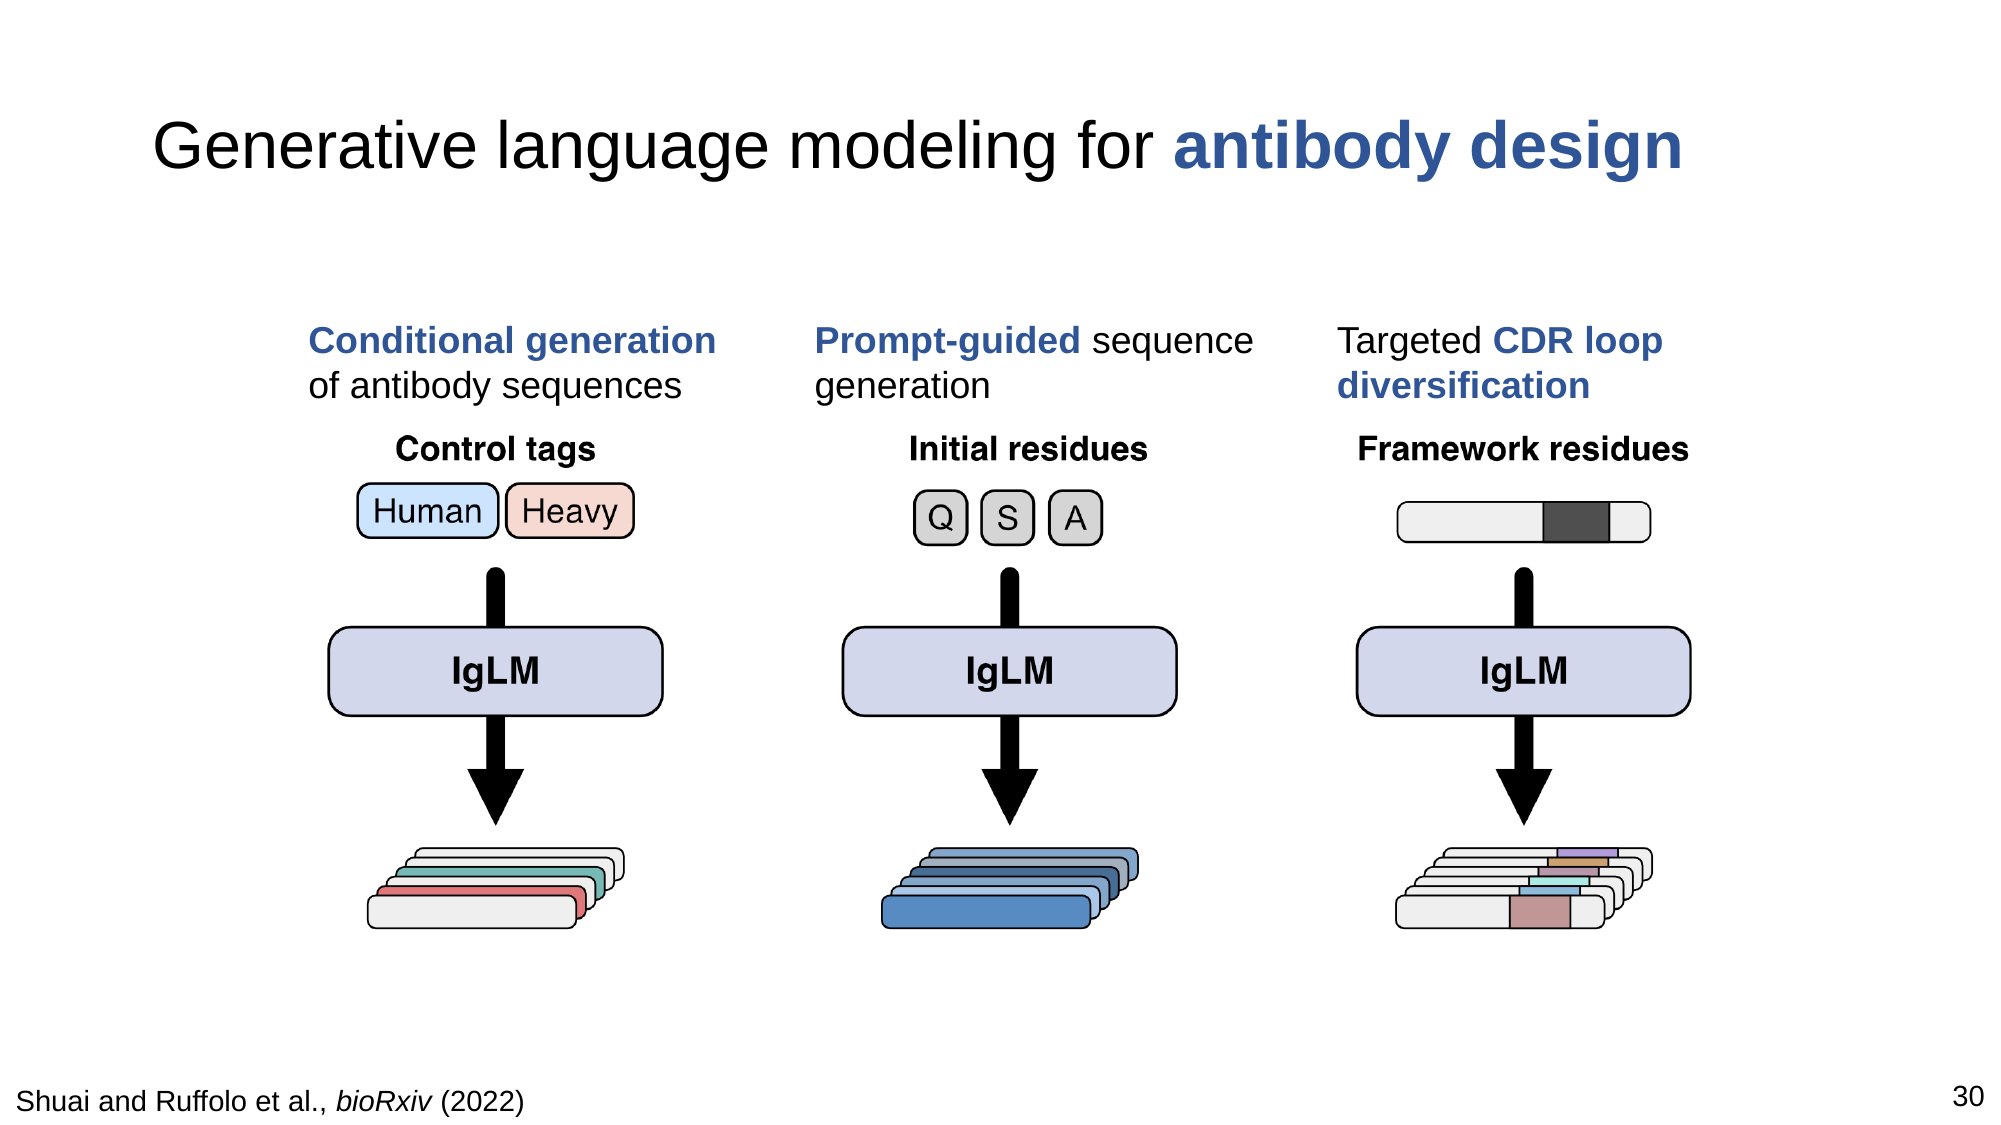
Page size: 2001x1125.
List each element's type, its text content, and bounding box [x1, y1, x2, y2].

text_box Shuai and Ruffolo et al., bioRxiv (2022) [0, 1074, 540, 1125]
text_box Conditional generation of antibody sequences [293, 308, 755, 413]
text_box Targeted CDR loop diversification [1322, 308, 1738, 413]
text_box Prompt-guided sequence generation [799, 308, 1278, 413]
slide_number 30 [1550, 1065, 2000, 1125]
picture [327, 435, 1692, 945]
title Generative language modeling for antibody design [137, 38, 1863, 257]
